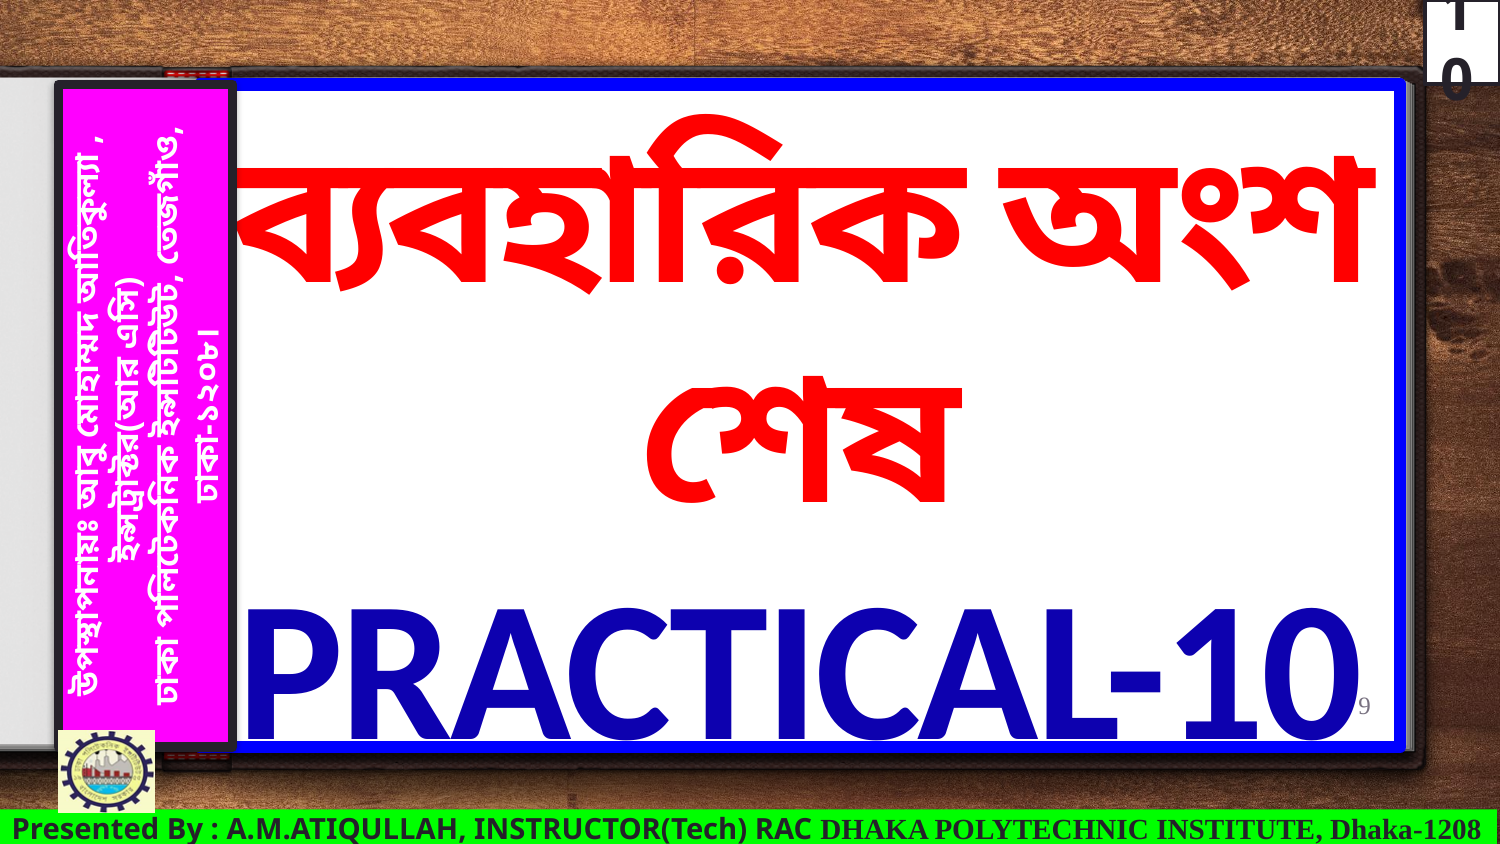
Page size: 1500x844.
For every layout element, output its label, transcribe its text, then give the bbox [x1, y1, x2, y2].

text_box Presented By : A.M.ATIQULLAH, INSTRUCTOR(Tech) RAC DHAKA POLYTECHNIC INSTITUTE, Dhaka-1208 [0, 809, 1497, 844]
text_box 10 [1423, 0, 1500, 86]
slide_number 9 [1295, 672, 1386, 737]
text_box উপস্থাপনায়ঃ আবু মোহাম্মদ আতিকুল্যা , ইন্সট্রাক্টর(আর এসি) ঢাকা পলিটেকনিক ইন্সটিটিউট, তেজগাঁও, ঢাকা-১২০৮। [58, 84, 233, 747]
picture [0, 0, 1500, 844]
subtitle ব্যবহারিক অংশ শেষ PRACTICAL-10 24-06-2021 [229, 82, 1402, 749]
